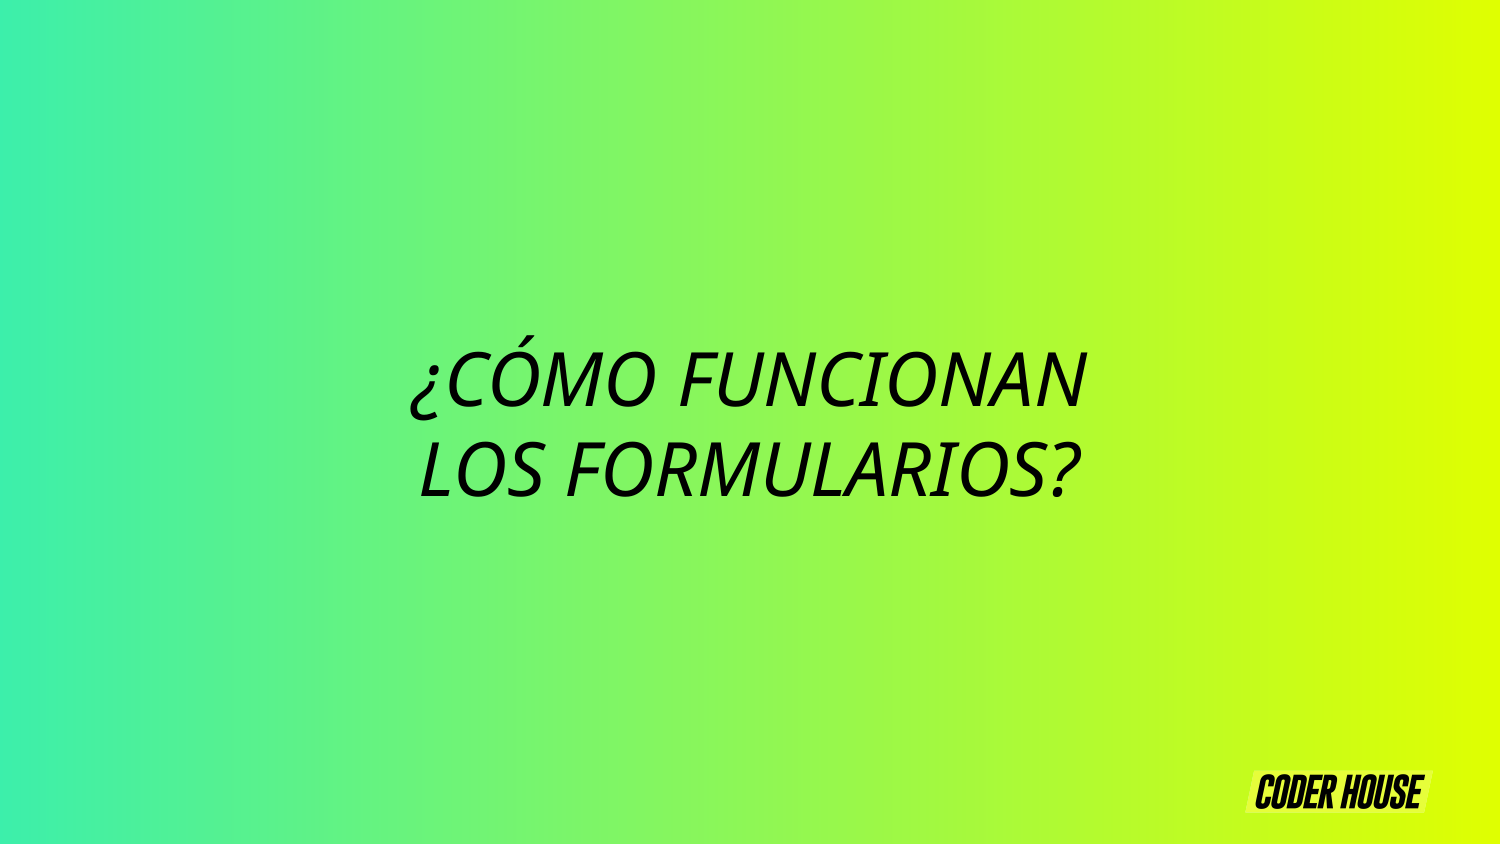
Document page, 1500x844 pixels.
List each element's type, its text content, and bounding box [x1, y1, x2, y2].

text_box ¿CÓMO FUNCIONAN LOS FORMULARIOS? [358, 340, 1142, 503]
picture [1241, 764, 1437, 819]
